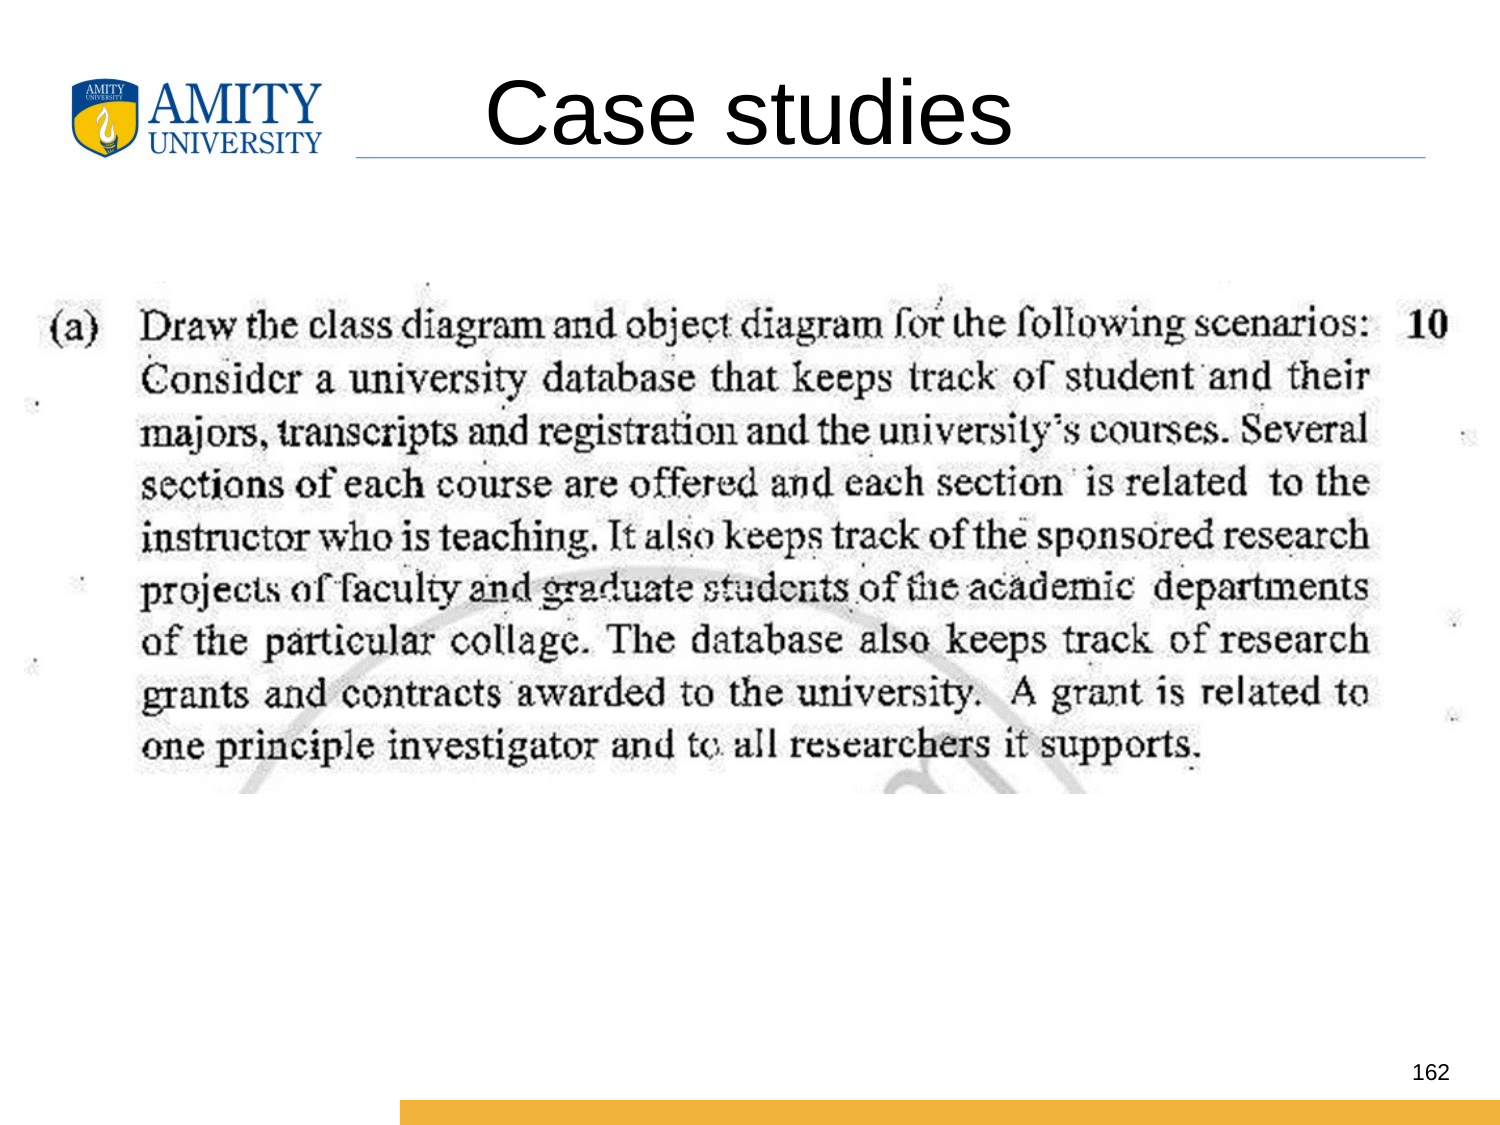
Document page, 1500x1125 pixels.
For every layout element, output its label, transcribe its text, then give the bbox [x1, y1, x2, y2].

slide_number 162 [1115, 1049, 1466, 1125]
picture [24, 280, 1500, 795]
picture [0, 0, 1500, 188]
title Case studies [75, 45, 1425, 233]
